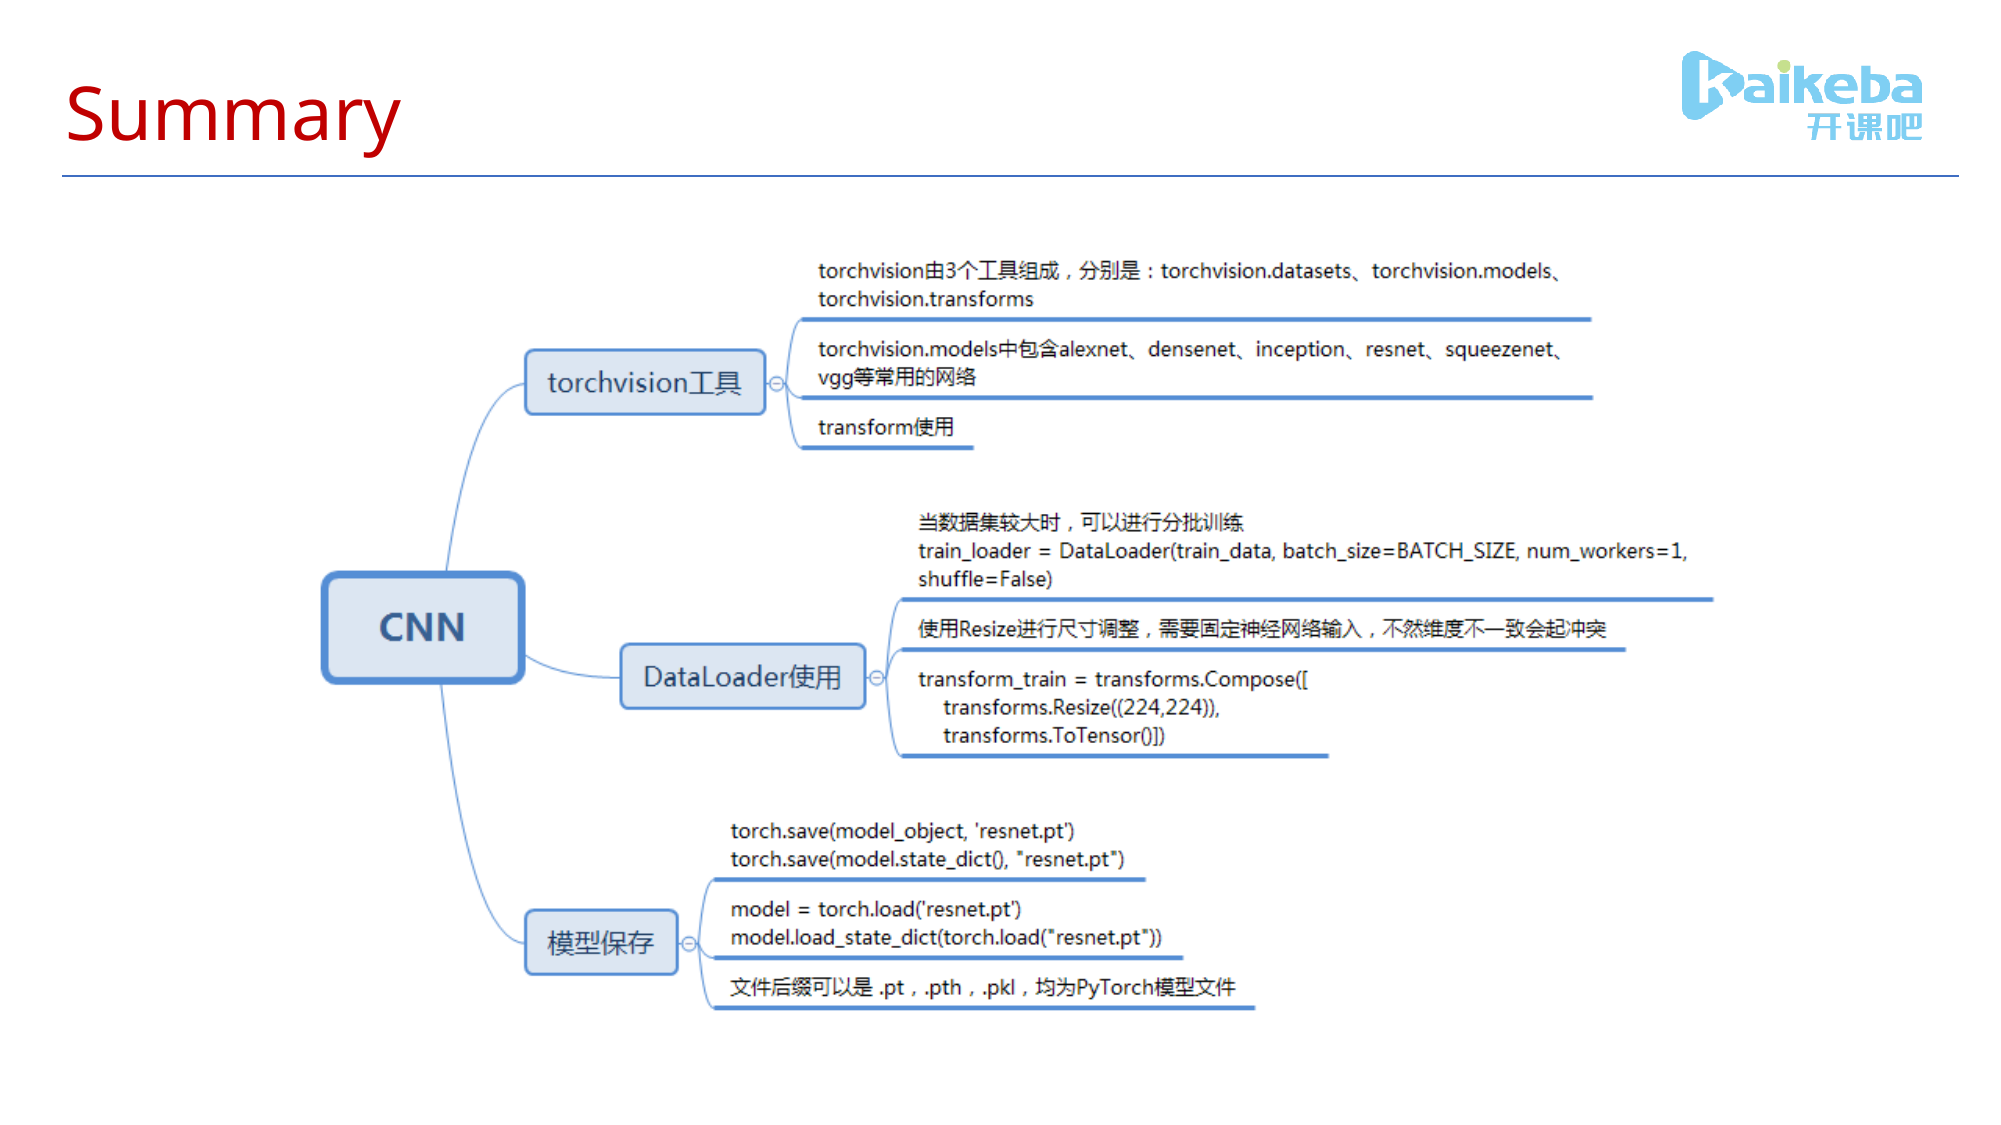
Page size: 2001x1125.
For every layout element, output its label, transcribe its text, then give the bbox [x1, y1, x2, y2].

picture [296, 222, 1741, 1034]
title Summary [57, 59, 1728, 167]
